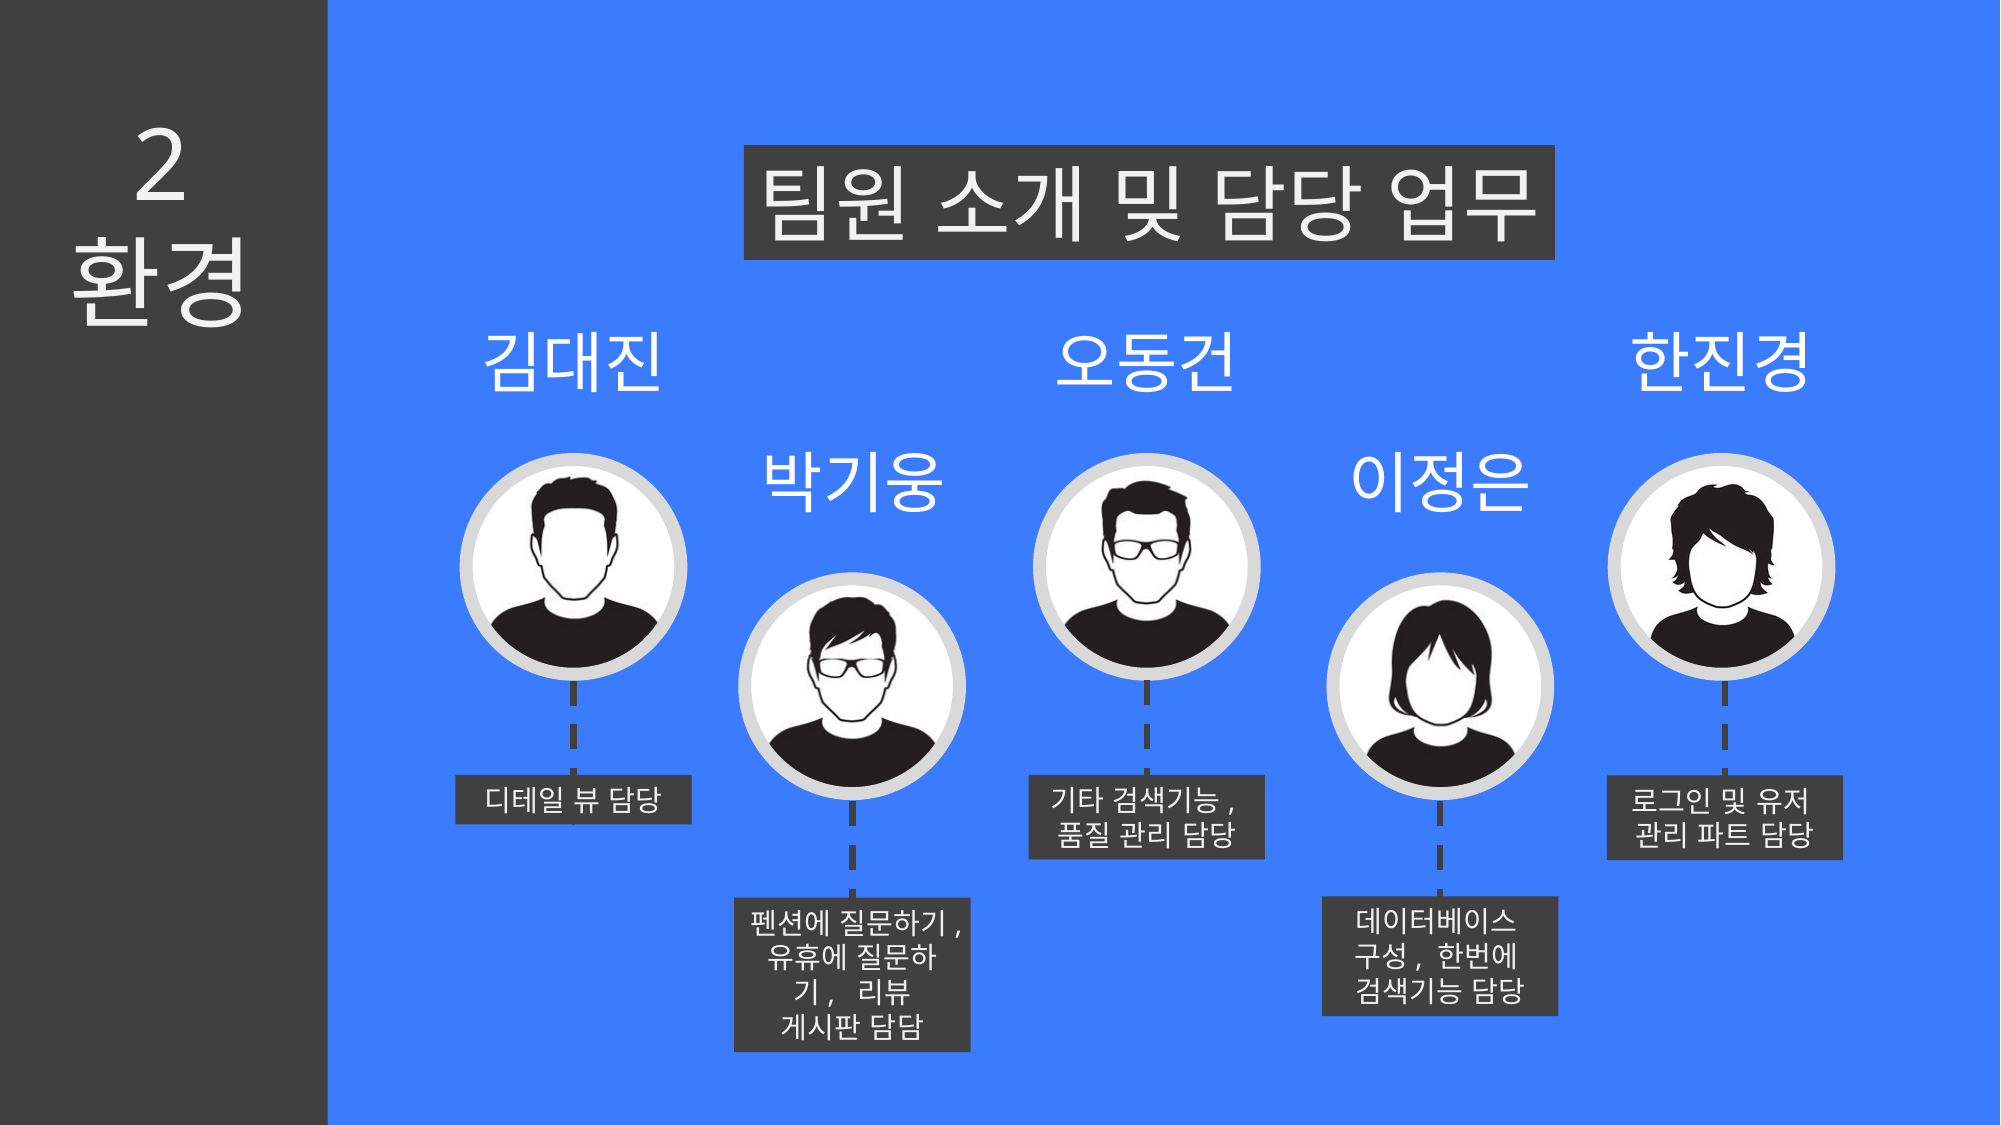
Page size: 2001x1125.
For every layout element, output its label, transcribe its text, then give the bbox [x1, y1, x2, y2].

text_box 오동건 [1039, 313, 1254, 409]
text_box [0, 0, 329, 1125]
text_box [1306, 554, 1574, 822]
text_box 박기웅 [746, 433, 961, 528]
text_box 로그인 및 유저 관리 파트 담당 [1606, 775, 1844, 861]
text_box 2 환경 [54, 93, 269, 348]
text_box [1588, 434, 1856, 702]
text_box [718, 554, 986, 822]
text_box 데이터베이스 구성, 한번에 검색기능 담당 [1322, 896, 1559, 1017]
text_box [439, 434, 707, 702]
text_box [1013, 434, 1281, 702]
text_box 디테일 뷰 담당 [455, 774, 573, 825]
text_box 기타 검색기능, 품질 관리 담당 [1028, 774, 1265, 860]
text_box 펜션에 질문하기, 유휴에 질문하기, 리뷰 게시판 담담 [734, 897, 971, 1053]
text_box 한진경 [1614, 313, 1829, 409]
text_box 팀원 소개 밎 담당 업무 [743, 145, 1555, 260]
text_box 김대진 [466, 313, 681, 409]
text_box 이정은 [1333, 433, 1548, 528]
text_box 디테일 뷰 담당 [574, 774, 692, 825]
